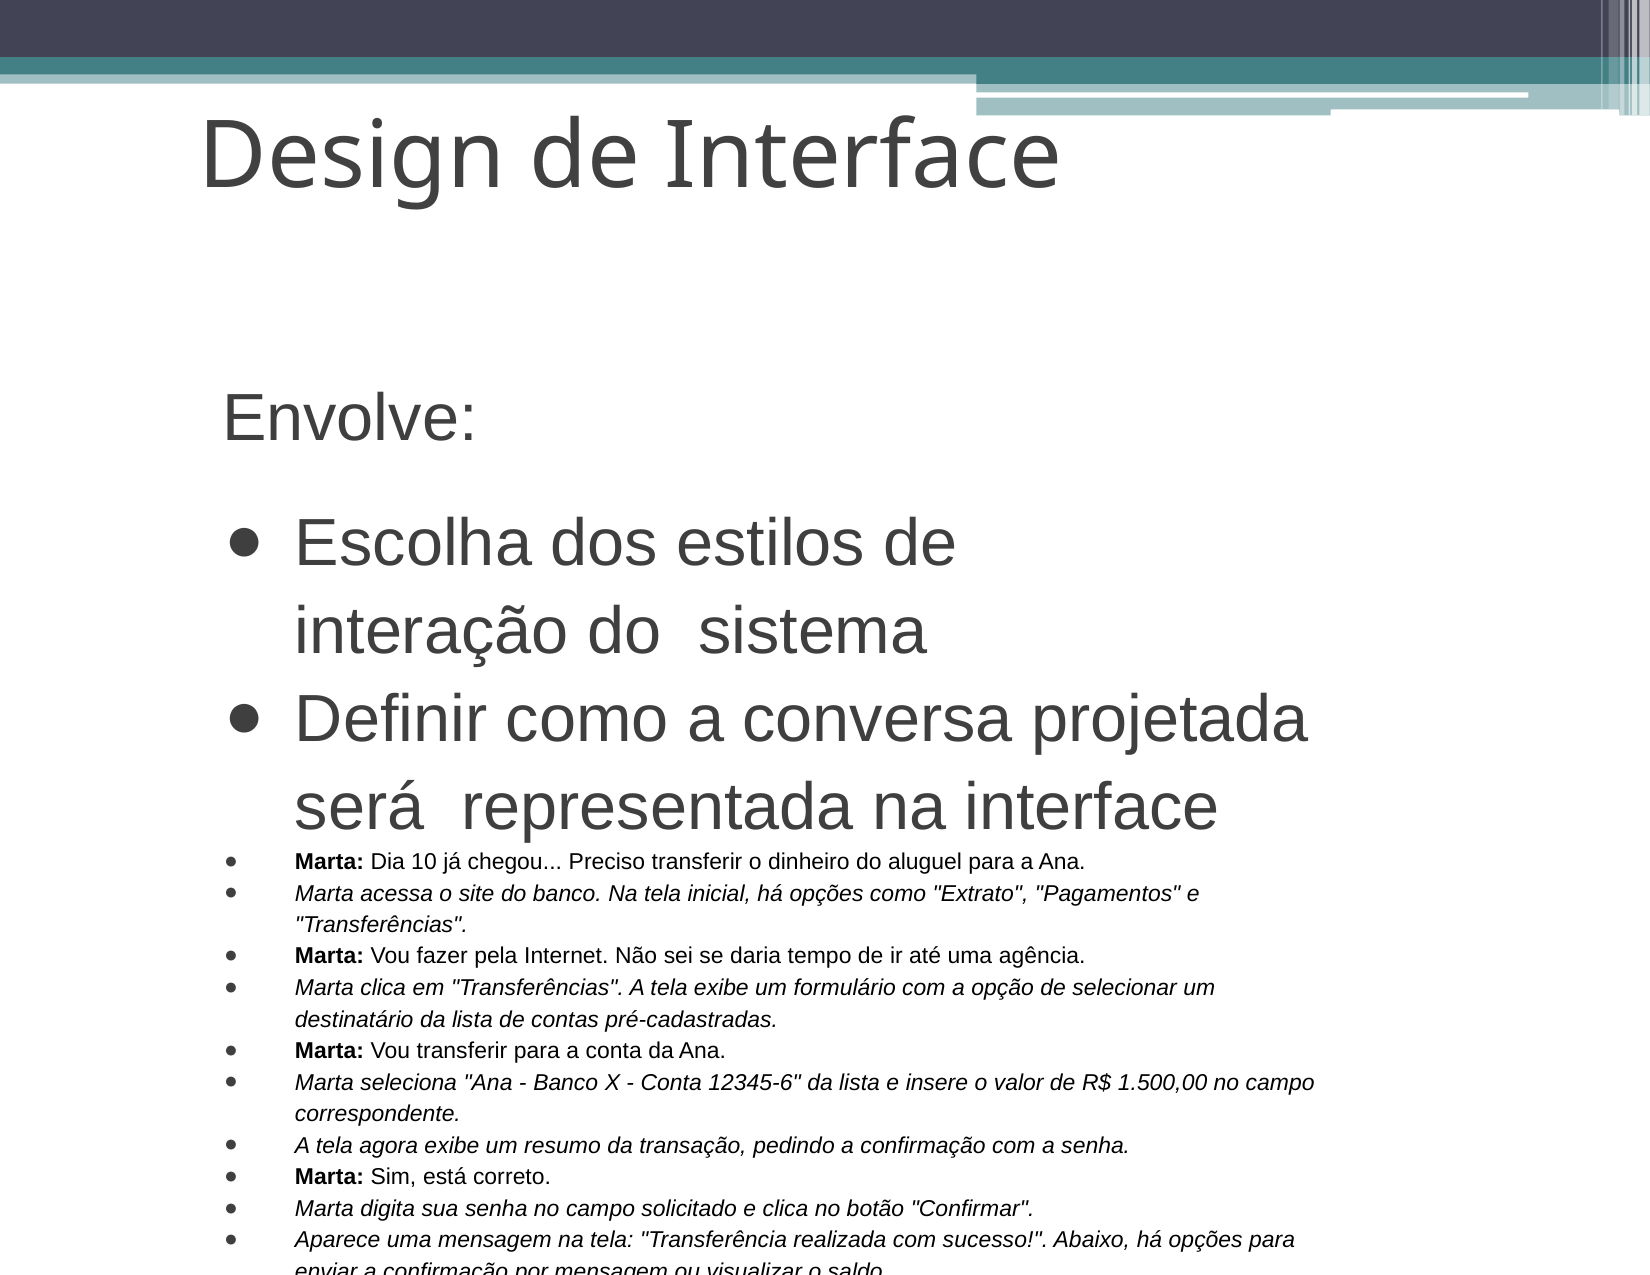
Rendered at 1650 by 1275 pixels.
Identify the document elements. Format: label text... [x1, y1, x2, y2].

title Design de Interface [196, 41, 1352, 257]
text_box Envolve: Escolha dos estilos de interação do sistema Definir como a conversa projetada será representada na interface Marta: Dia 10 já chegou... Preciso transferir o dinheiro do aluguel para a Ana. Marta acessa o site do banco. Na tela inicial, há opções como "Extrato", "Pagamentos" e "Transferências". Marta: Vou fazer pela Internet. Não sei se daria tempo de ir até uma agência. Marta clica em "Transferências". A tela exibe um formulário com a opção de selecionar um destinatário da lista de contas pré-cadastradas. Marta: Vou transferir para a conta da Ana. Marta seleciona "Ana - Banco X - Conta 12345-6" da lista e insere o valor de R$ 1.500,00 no campo correspondente. A tela agora exibe um resumo da transação, pedindo a confirmação com a senha. Marta: Sim, está correto. Marta digita sua senha no campo solicitado e clica no botão "Confirmar". Aparece uma mensagem na tela: "Transferência realizada com sucesso!". Abaixo, há opções para enviar a confirmação por mensagem ou visualizar o saldo. Marta: Ótimo! Agora vou enviar a confirmação para a Ana. Marta clica na opção "Enviar confirmação". Uma caixa de diálogo pergunta se deseja enviar por e-mail ou mensagem. Ela escolhe "Mensagem" e confirma o envio para Ana e para si mesma. Aparece uma notificação: "Confirmação enviada com sucesso!" Marta: Vou verificar meu saldo. Marta clica em "Ver Saldo". A tela exibe o saldo atualizado: R$ 2.350,00. Marta: Perfeito. Vou sair do sistema agora. Marta clica no botão "Sair". A tela retorna à página inicial do banco, exibindo a mensagem "Você saiu do sistema. Até a próxima!". [219, 325, 1317, 1275]
